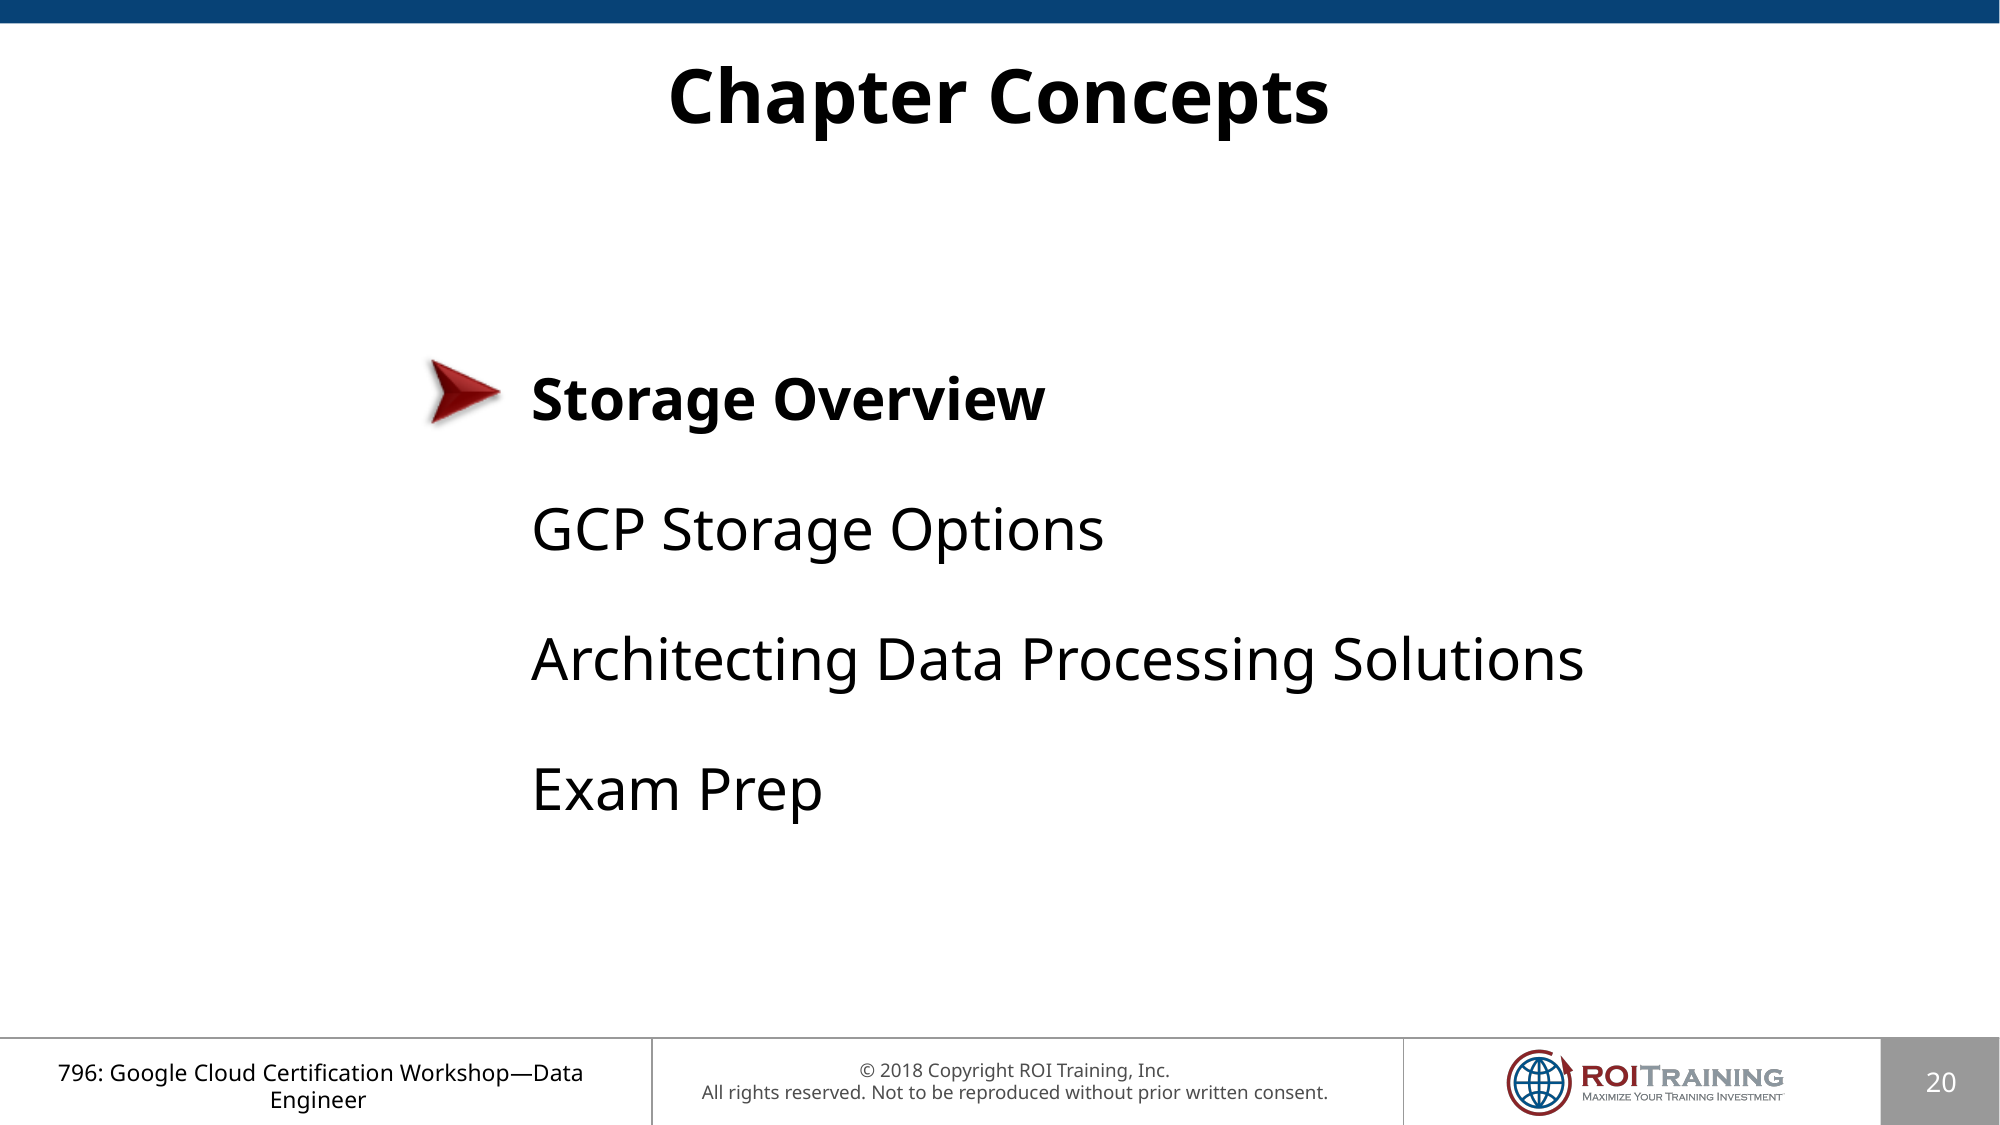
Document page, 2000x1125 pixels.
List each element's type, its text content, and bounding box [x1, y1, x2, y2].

title Chapter Concepts [68, 30, 1932, 156]
picture [1498, 1048, 1789, 1117]
list Storage Overview GCP Storage Options Architecting Data Processing Solutions Exam Prep [511, 307, 1780, 1032]
picture [416, 349, 513, 438]
